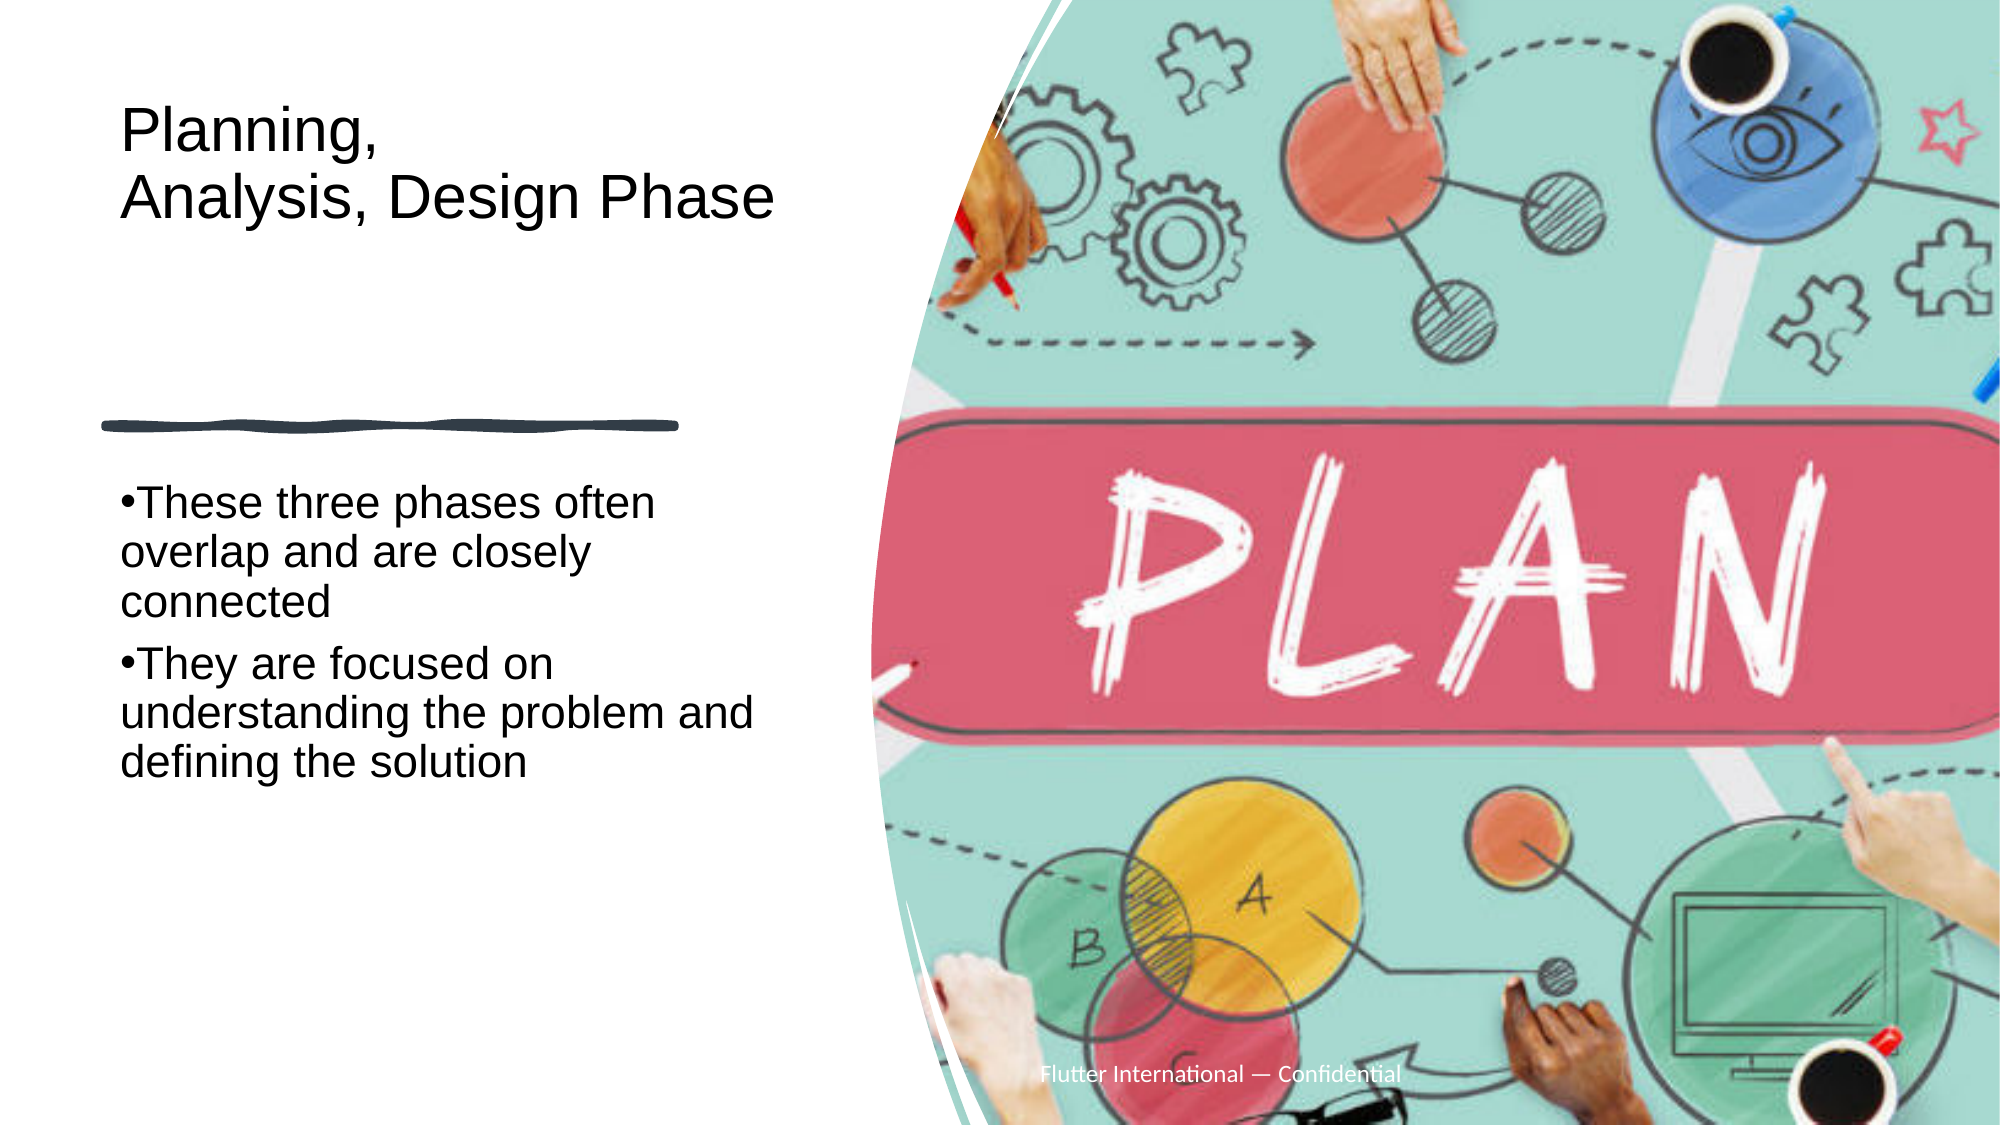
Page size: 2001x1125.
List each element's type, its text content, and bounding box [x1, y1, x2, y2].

text_box [103, 421, 676, 431]
text_box [0, 0, 871, 1125]
list These three phases often overlap and are closely connected They are focused on understanding the problem and defining the solution [105, 471, 802, 1016]
picture [871, 0, 2000, 1125]
title Planning, Analysis, Design Phase [105, 53, 822, 375]
